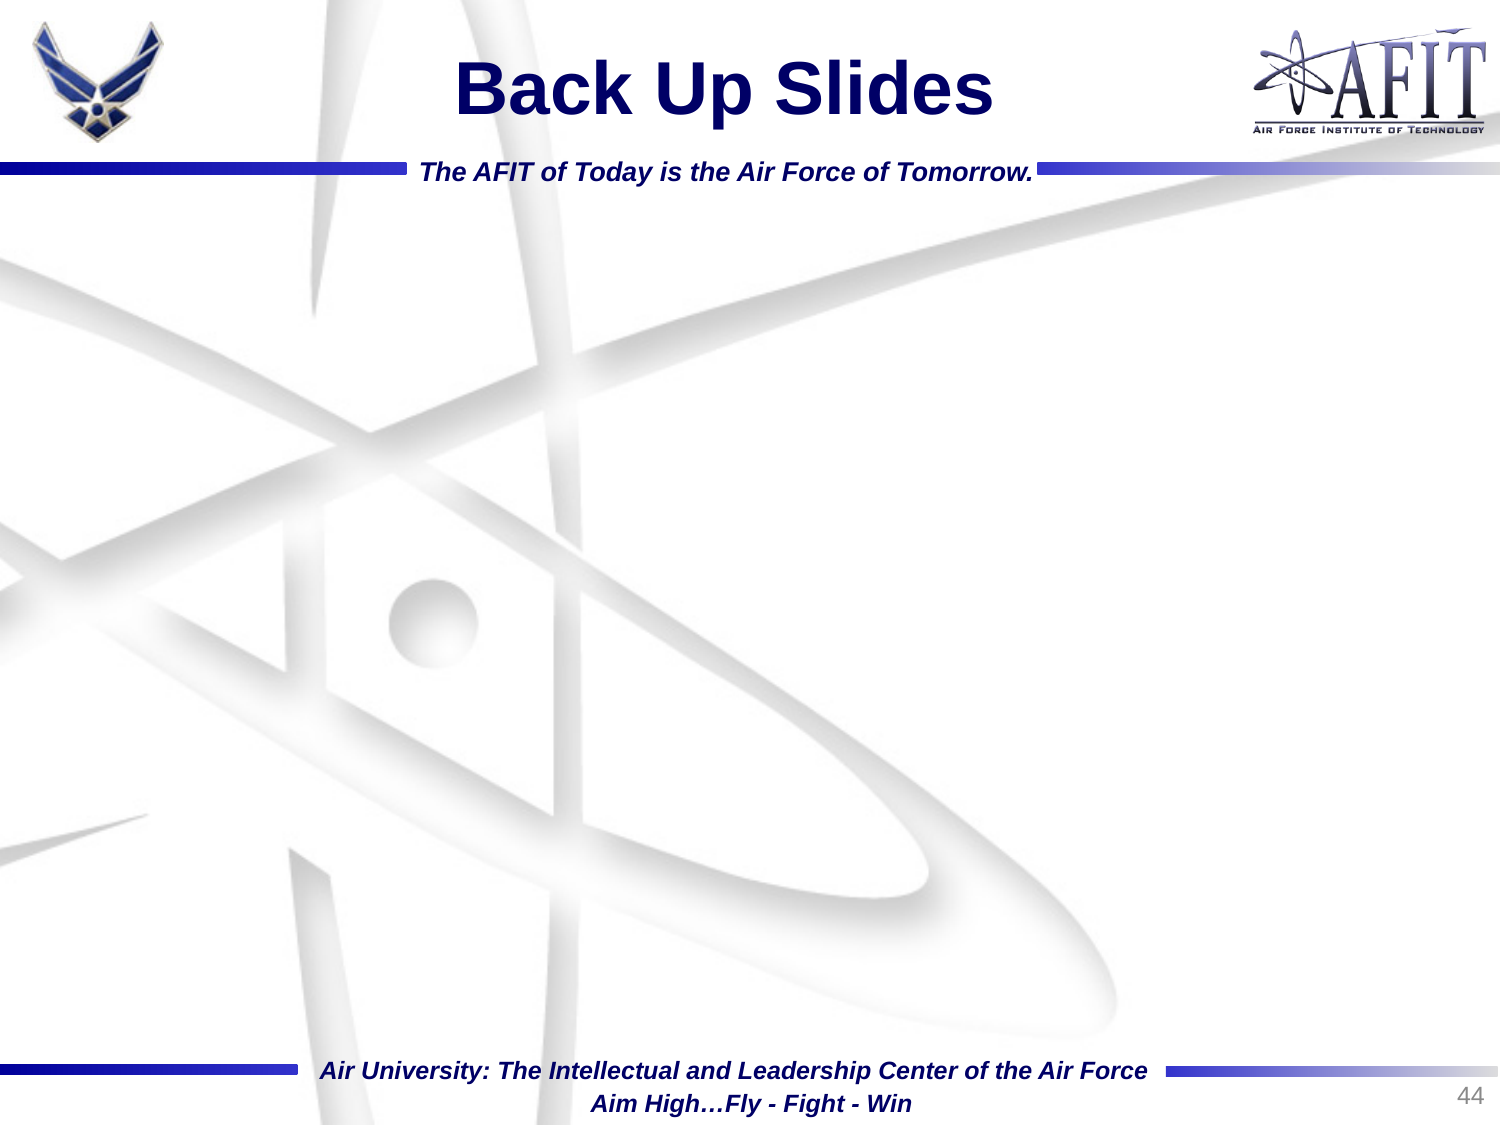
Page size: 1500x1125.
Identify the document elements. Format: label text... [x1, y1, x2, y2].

picture [994, 169, 1001, 179]
picture [0, 169, 1500, 1125]
picture [0, 0, 87, 162]
picture [594, 169, 601, 179]
slide_number 44 [1149, 1065, 1500, 1125]
picture [1363, 0, 1500, 162]
picture [803, 169, 810, 179]
picture [916, 169, 923, 179]
picture [868, 169, 875, 179]
picture [610, 169, 616, 179]
title Back Up Slides [87, 0, 1363, 169]
picture [957, 169, 964, 179]
picture [545, 169, 552, 179]
